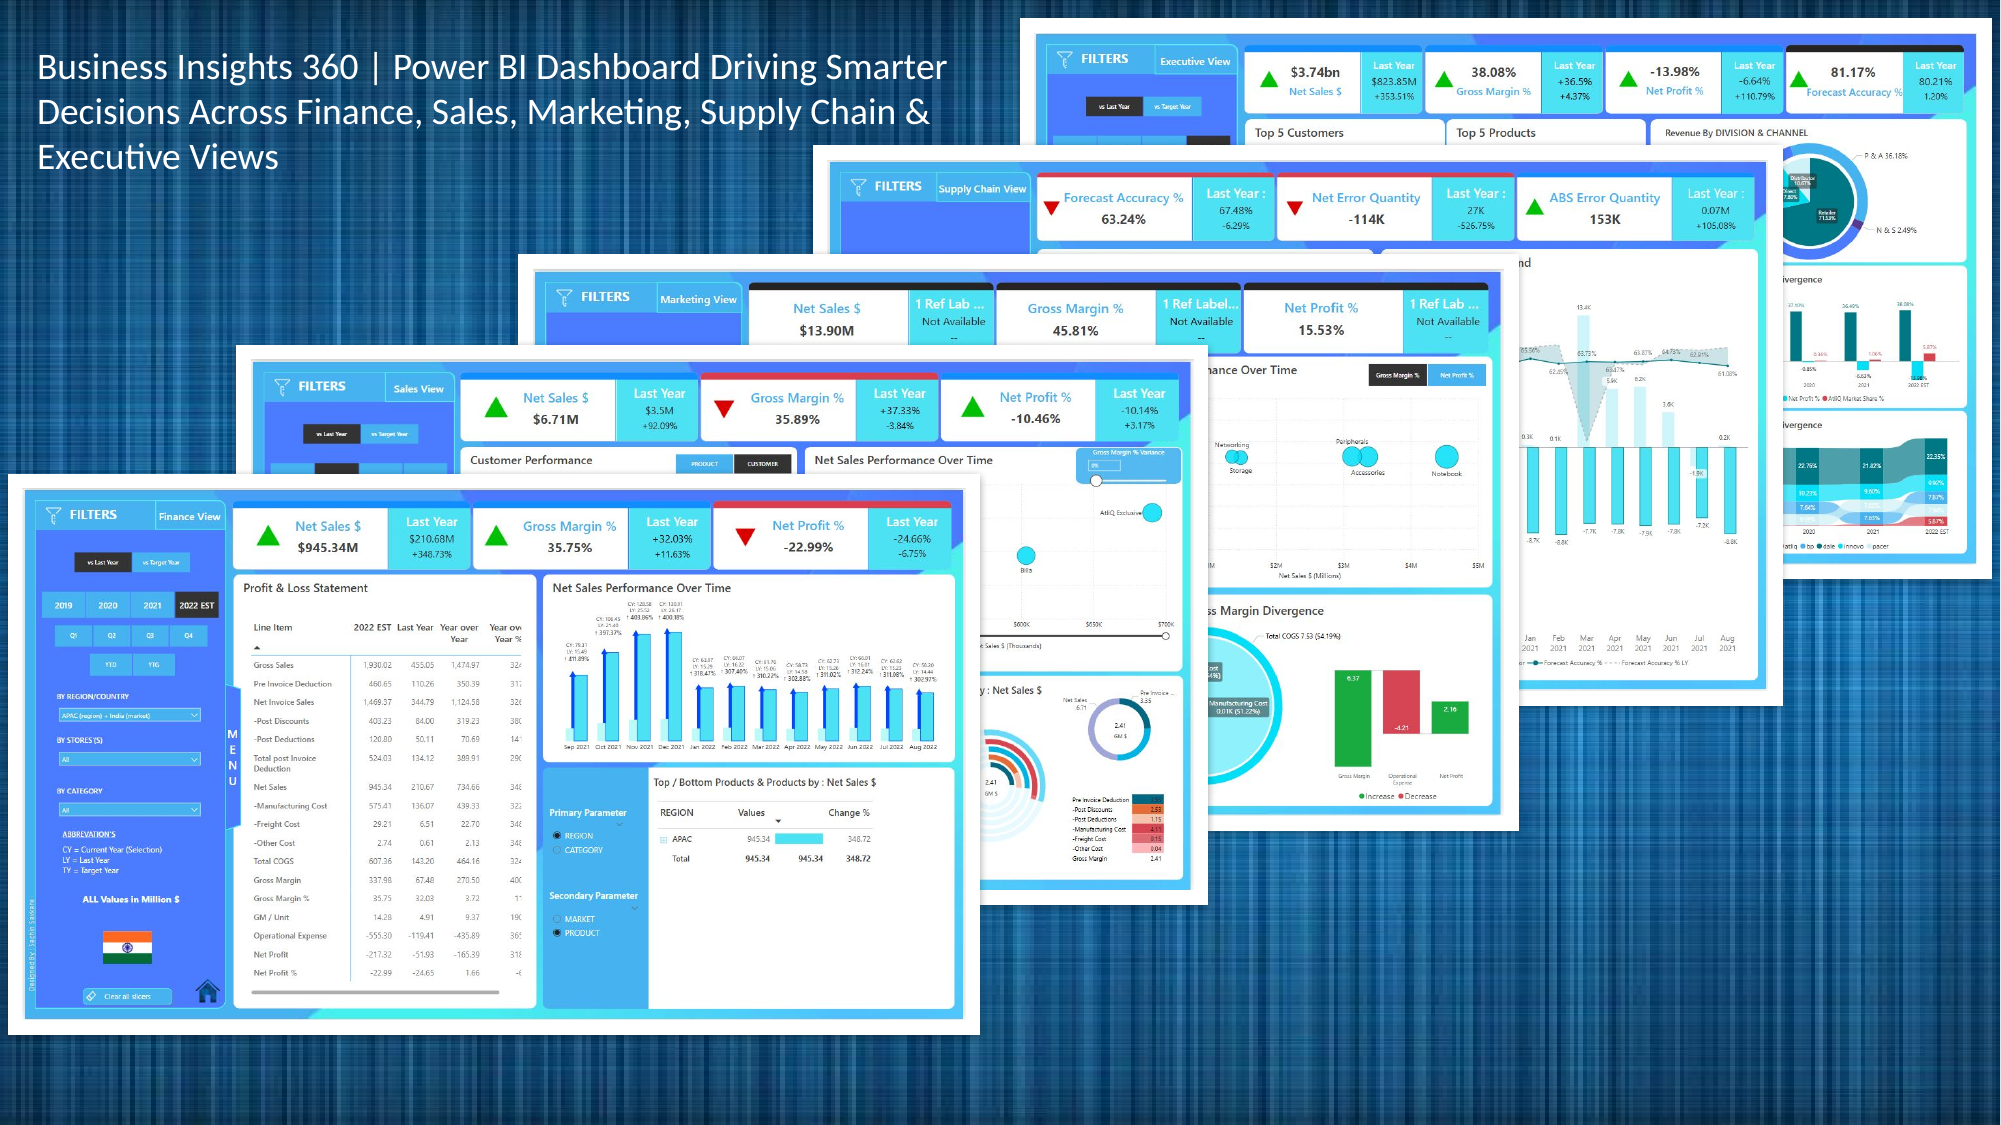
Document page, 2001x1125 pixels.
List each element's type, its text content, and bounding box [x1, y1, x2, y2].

text_box Business Insights 360 | Power BI Dashboard Driving Smarter Decisions Across Finance, Sales, Marketing, Supply Chain & Executive Views [22, 34, 1023, 185]
picture [0, 0, 2001, 1125]
